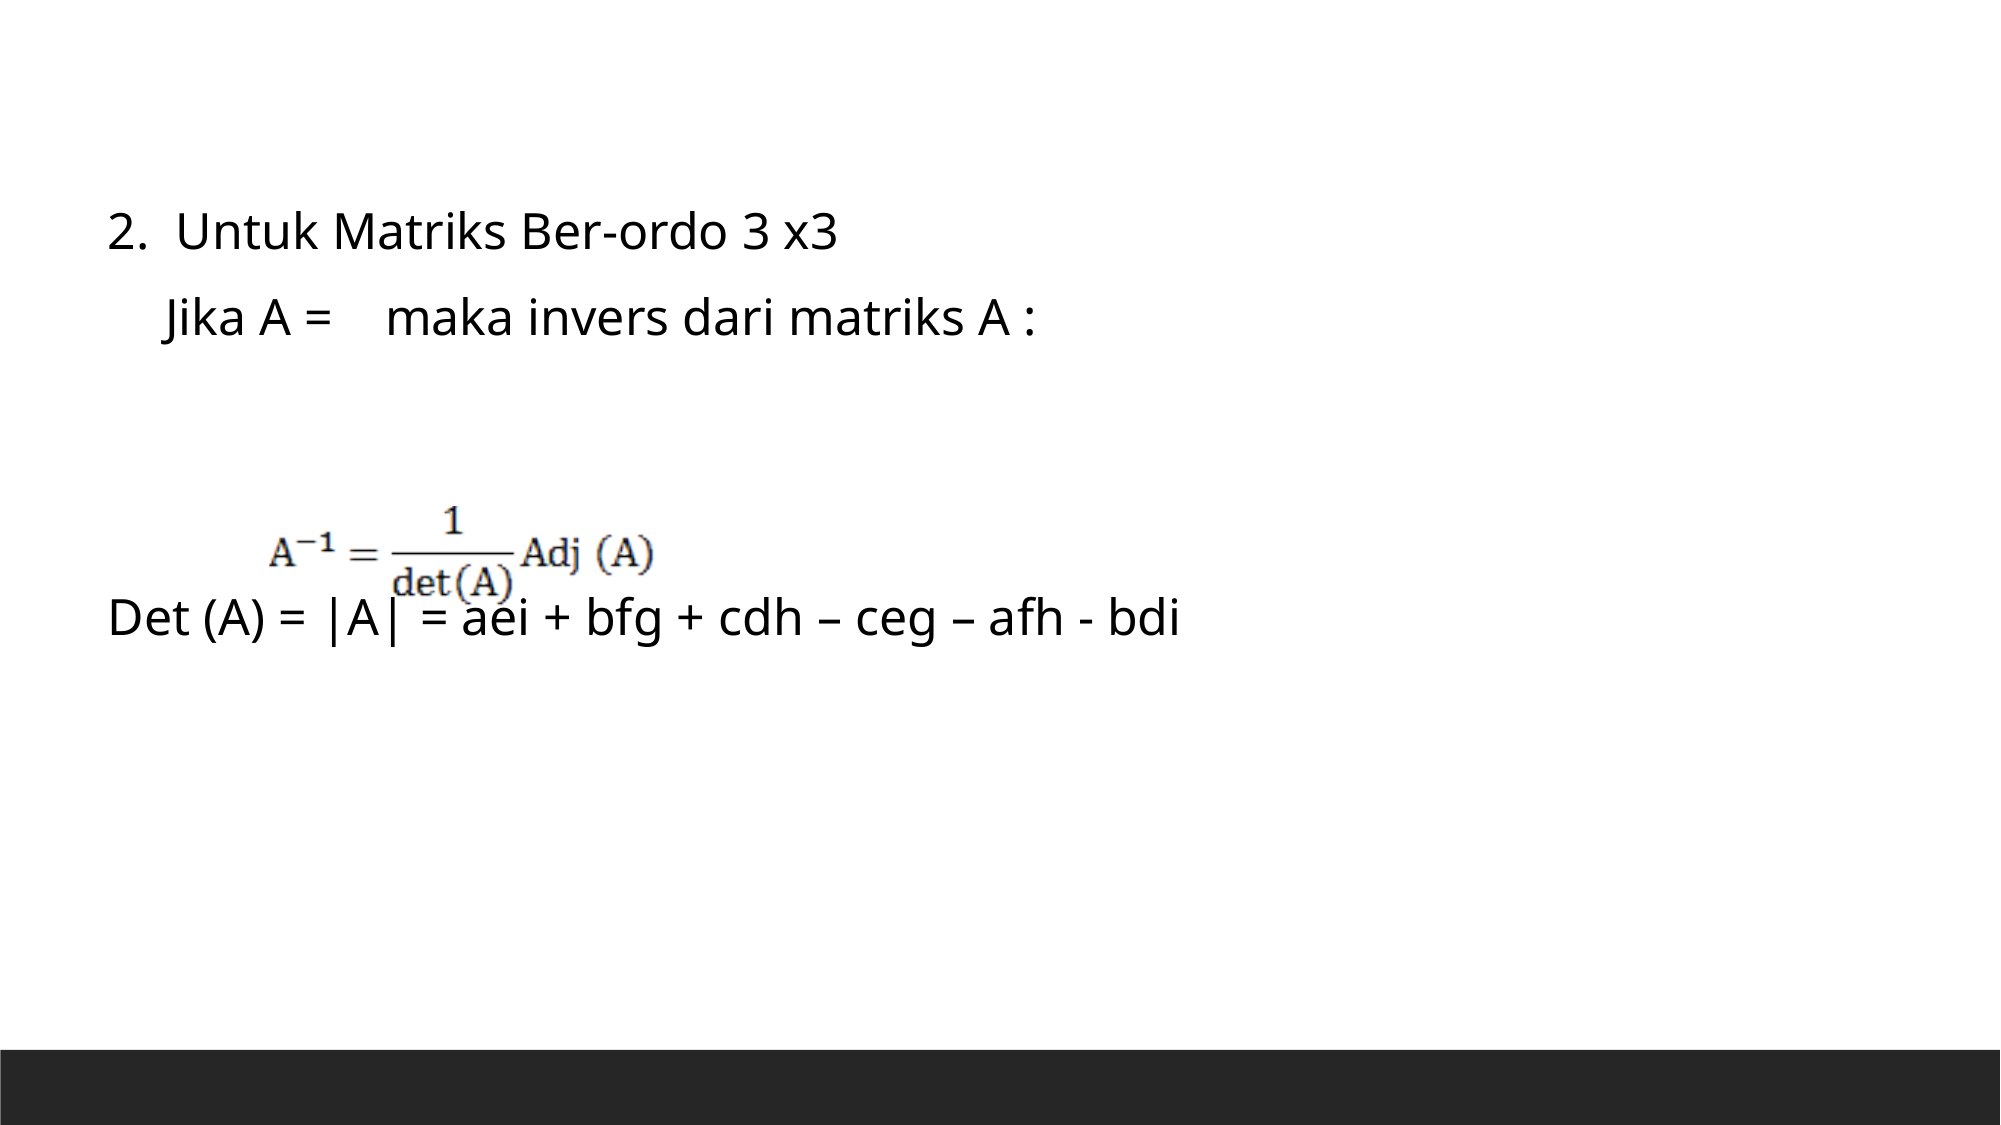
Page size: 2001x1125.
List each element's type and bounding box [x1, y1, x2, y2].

picture [268, 505, 666, 637]
